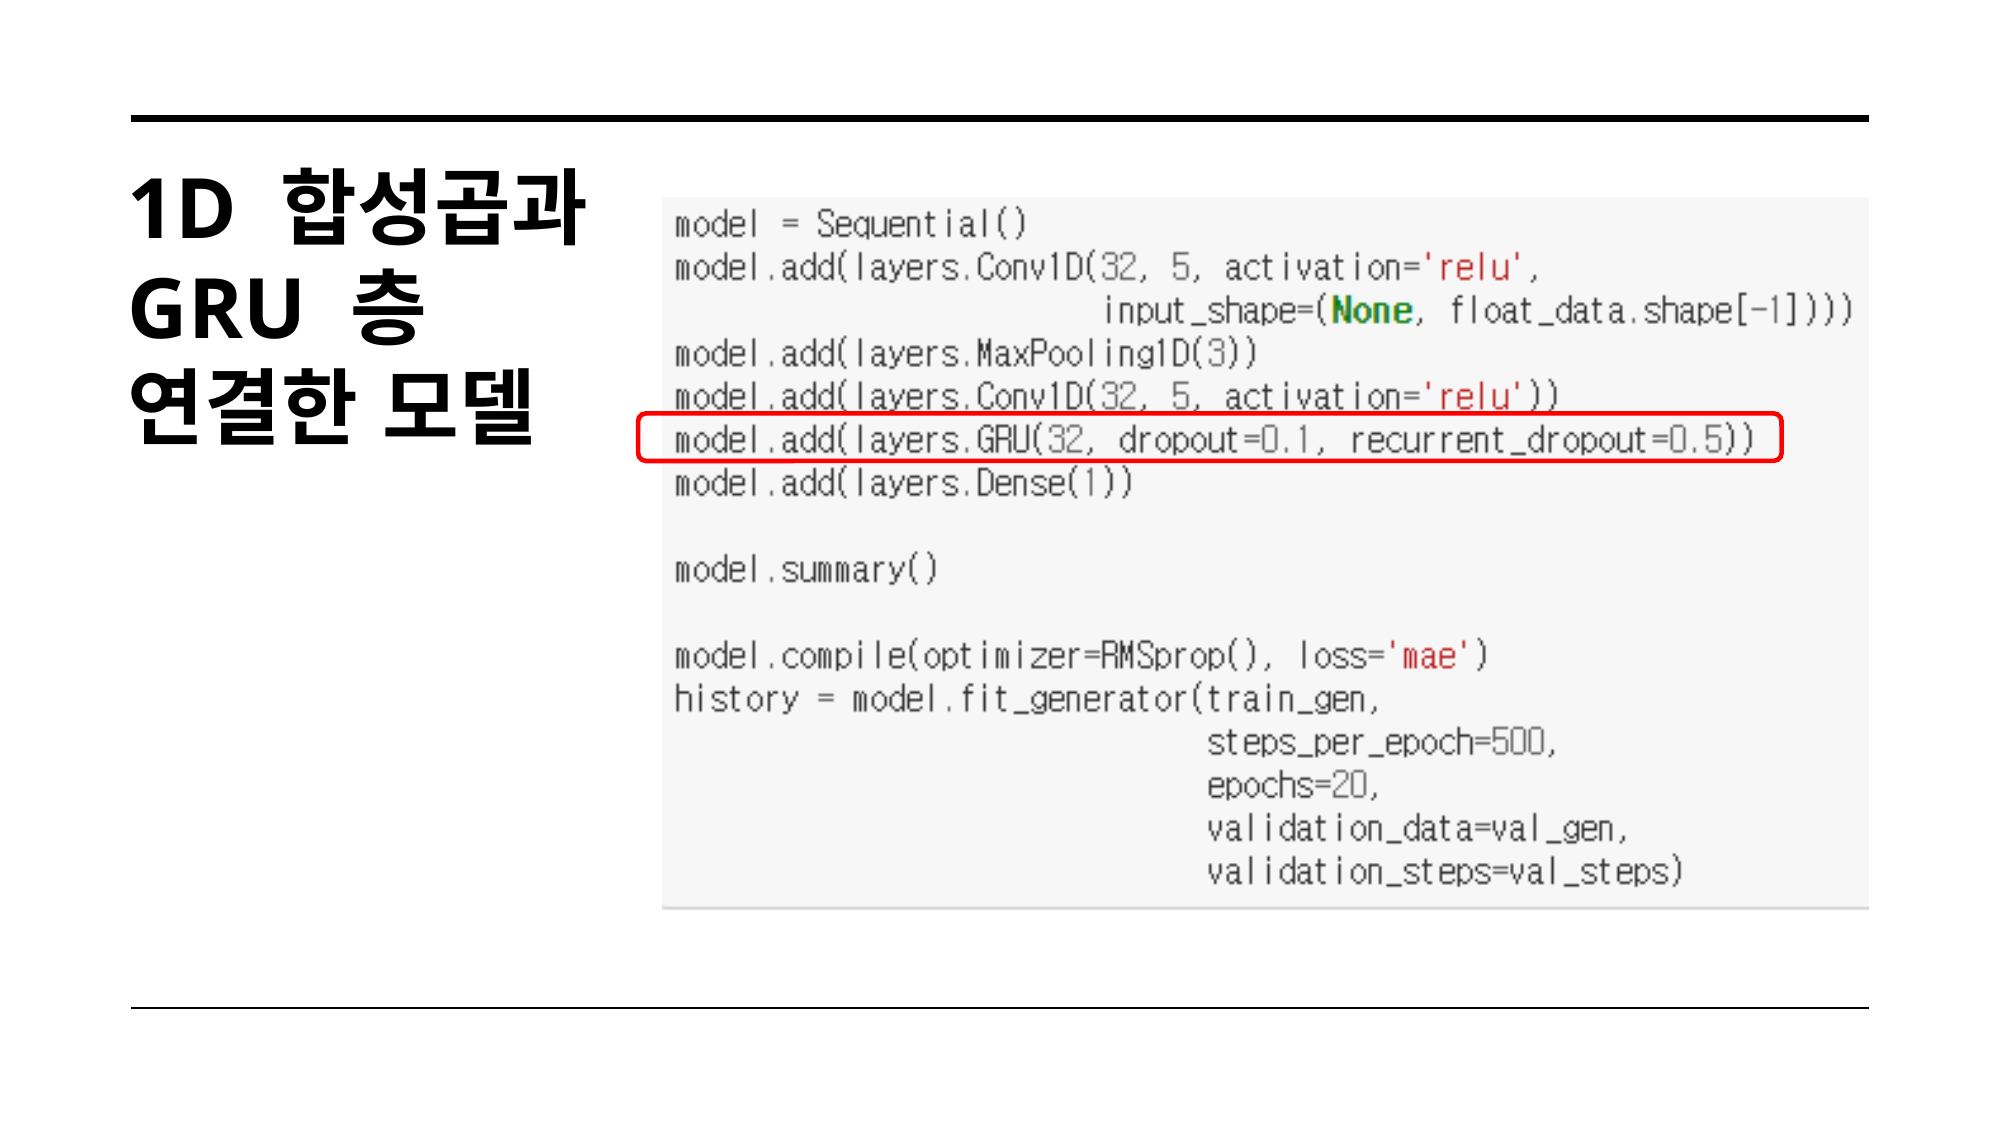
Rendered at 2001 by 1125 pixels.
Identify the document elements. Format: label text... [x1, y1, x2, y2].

text_box [637, 412, 662, 462]
picture [662, 197, 1869, 928]
title 1d 합성곱과 gru 층 연결한 모델 [112, 147, 618, 790]
